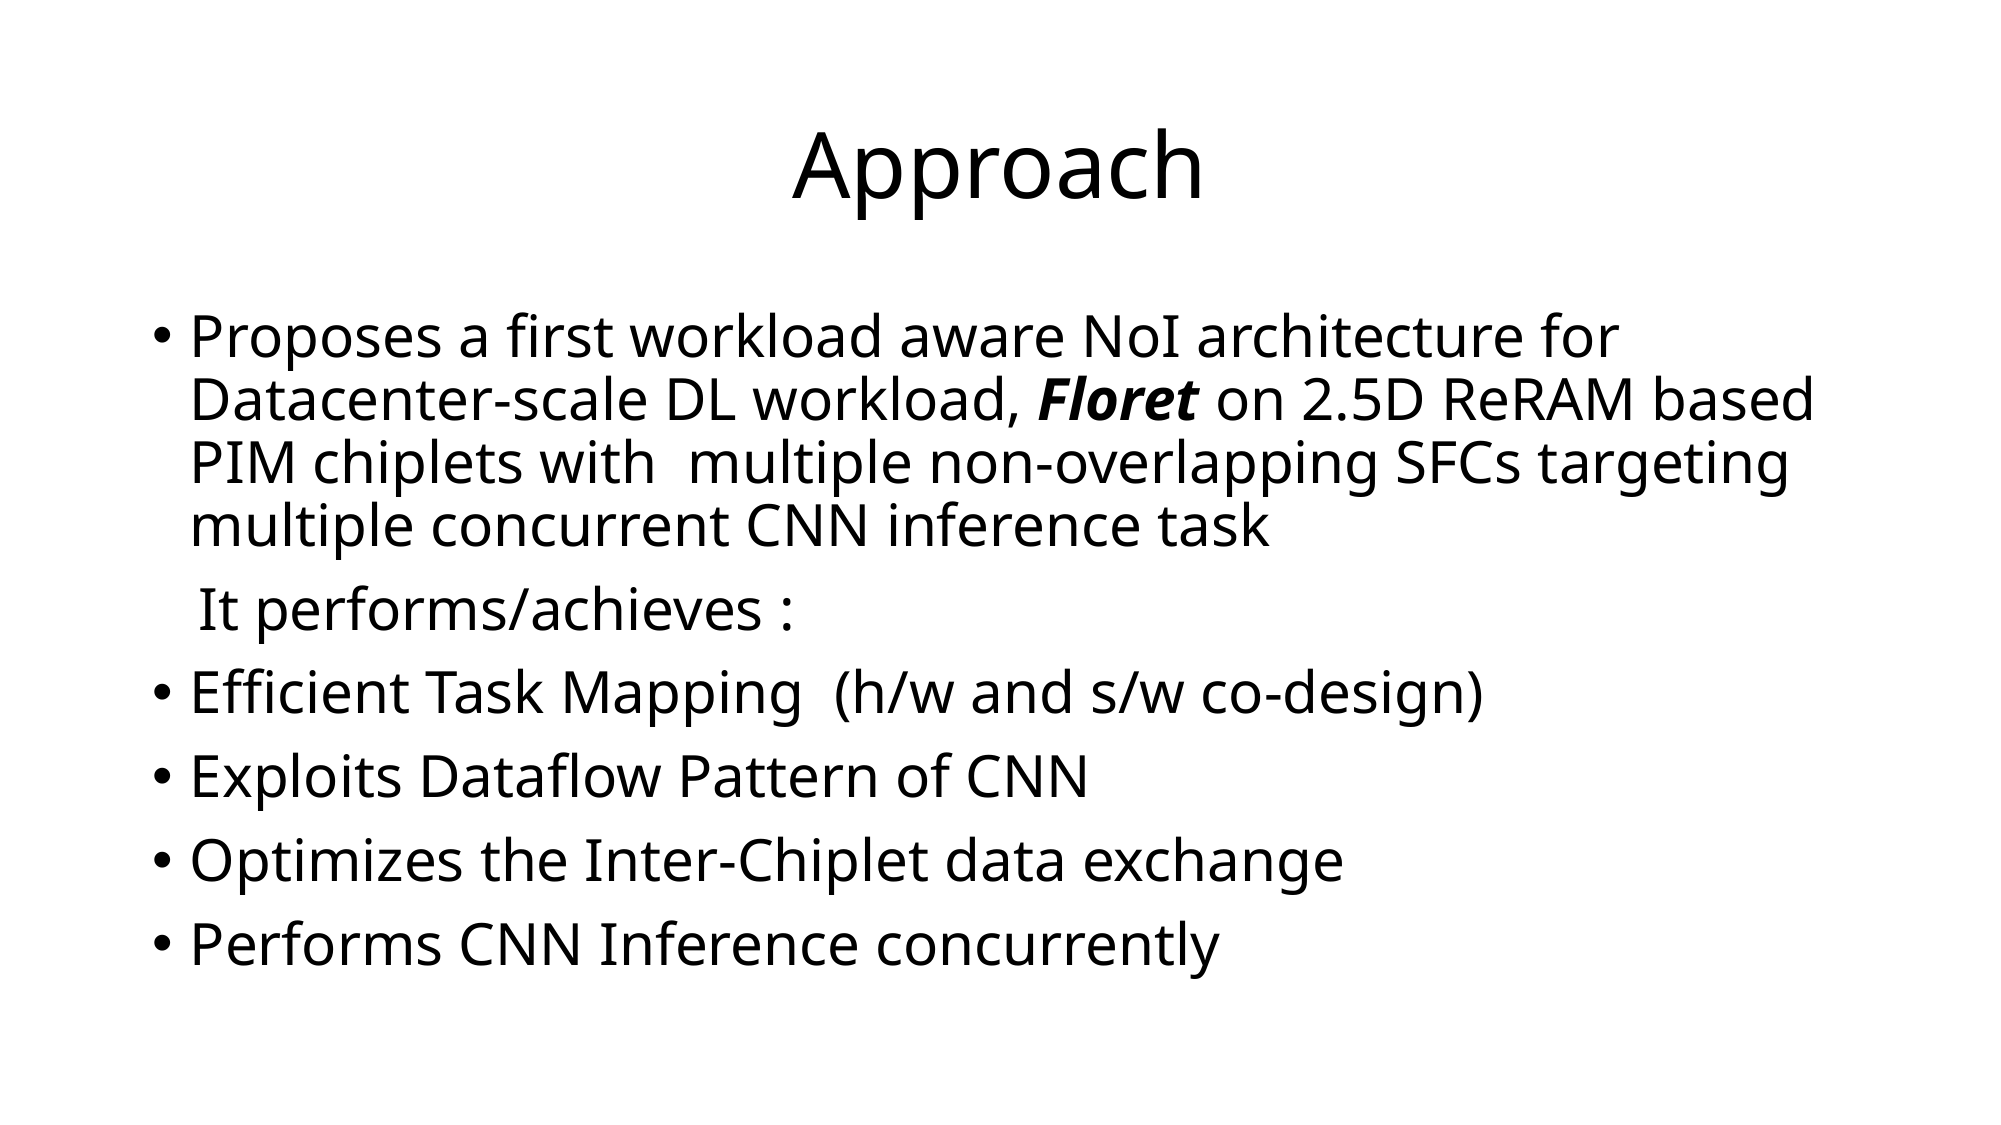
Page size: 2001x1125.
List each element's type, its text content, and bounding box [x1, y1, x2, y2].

list Proposes a first workload aware NoI architecture for Datacenter-scale DL workload, Floret on 2.5D ReRAM based PIM chiplets with multiple non-overlapping SFCs targeting multiple concurrent CNN inference task It performs/achieves : Efficient Task Mapping (h/w and s/w co-design) Exploits Dataflow Pattern of CNN Optimizes the Inter-Chiplet data exchange Performs CNN Inference concurrently [137, 299, 1863, 1014]
title Approach [137, 59, 1863, 278]
